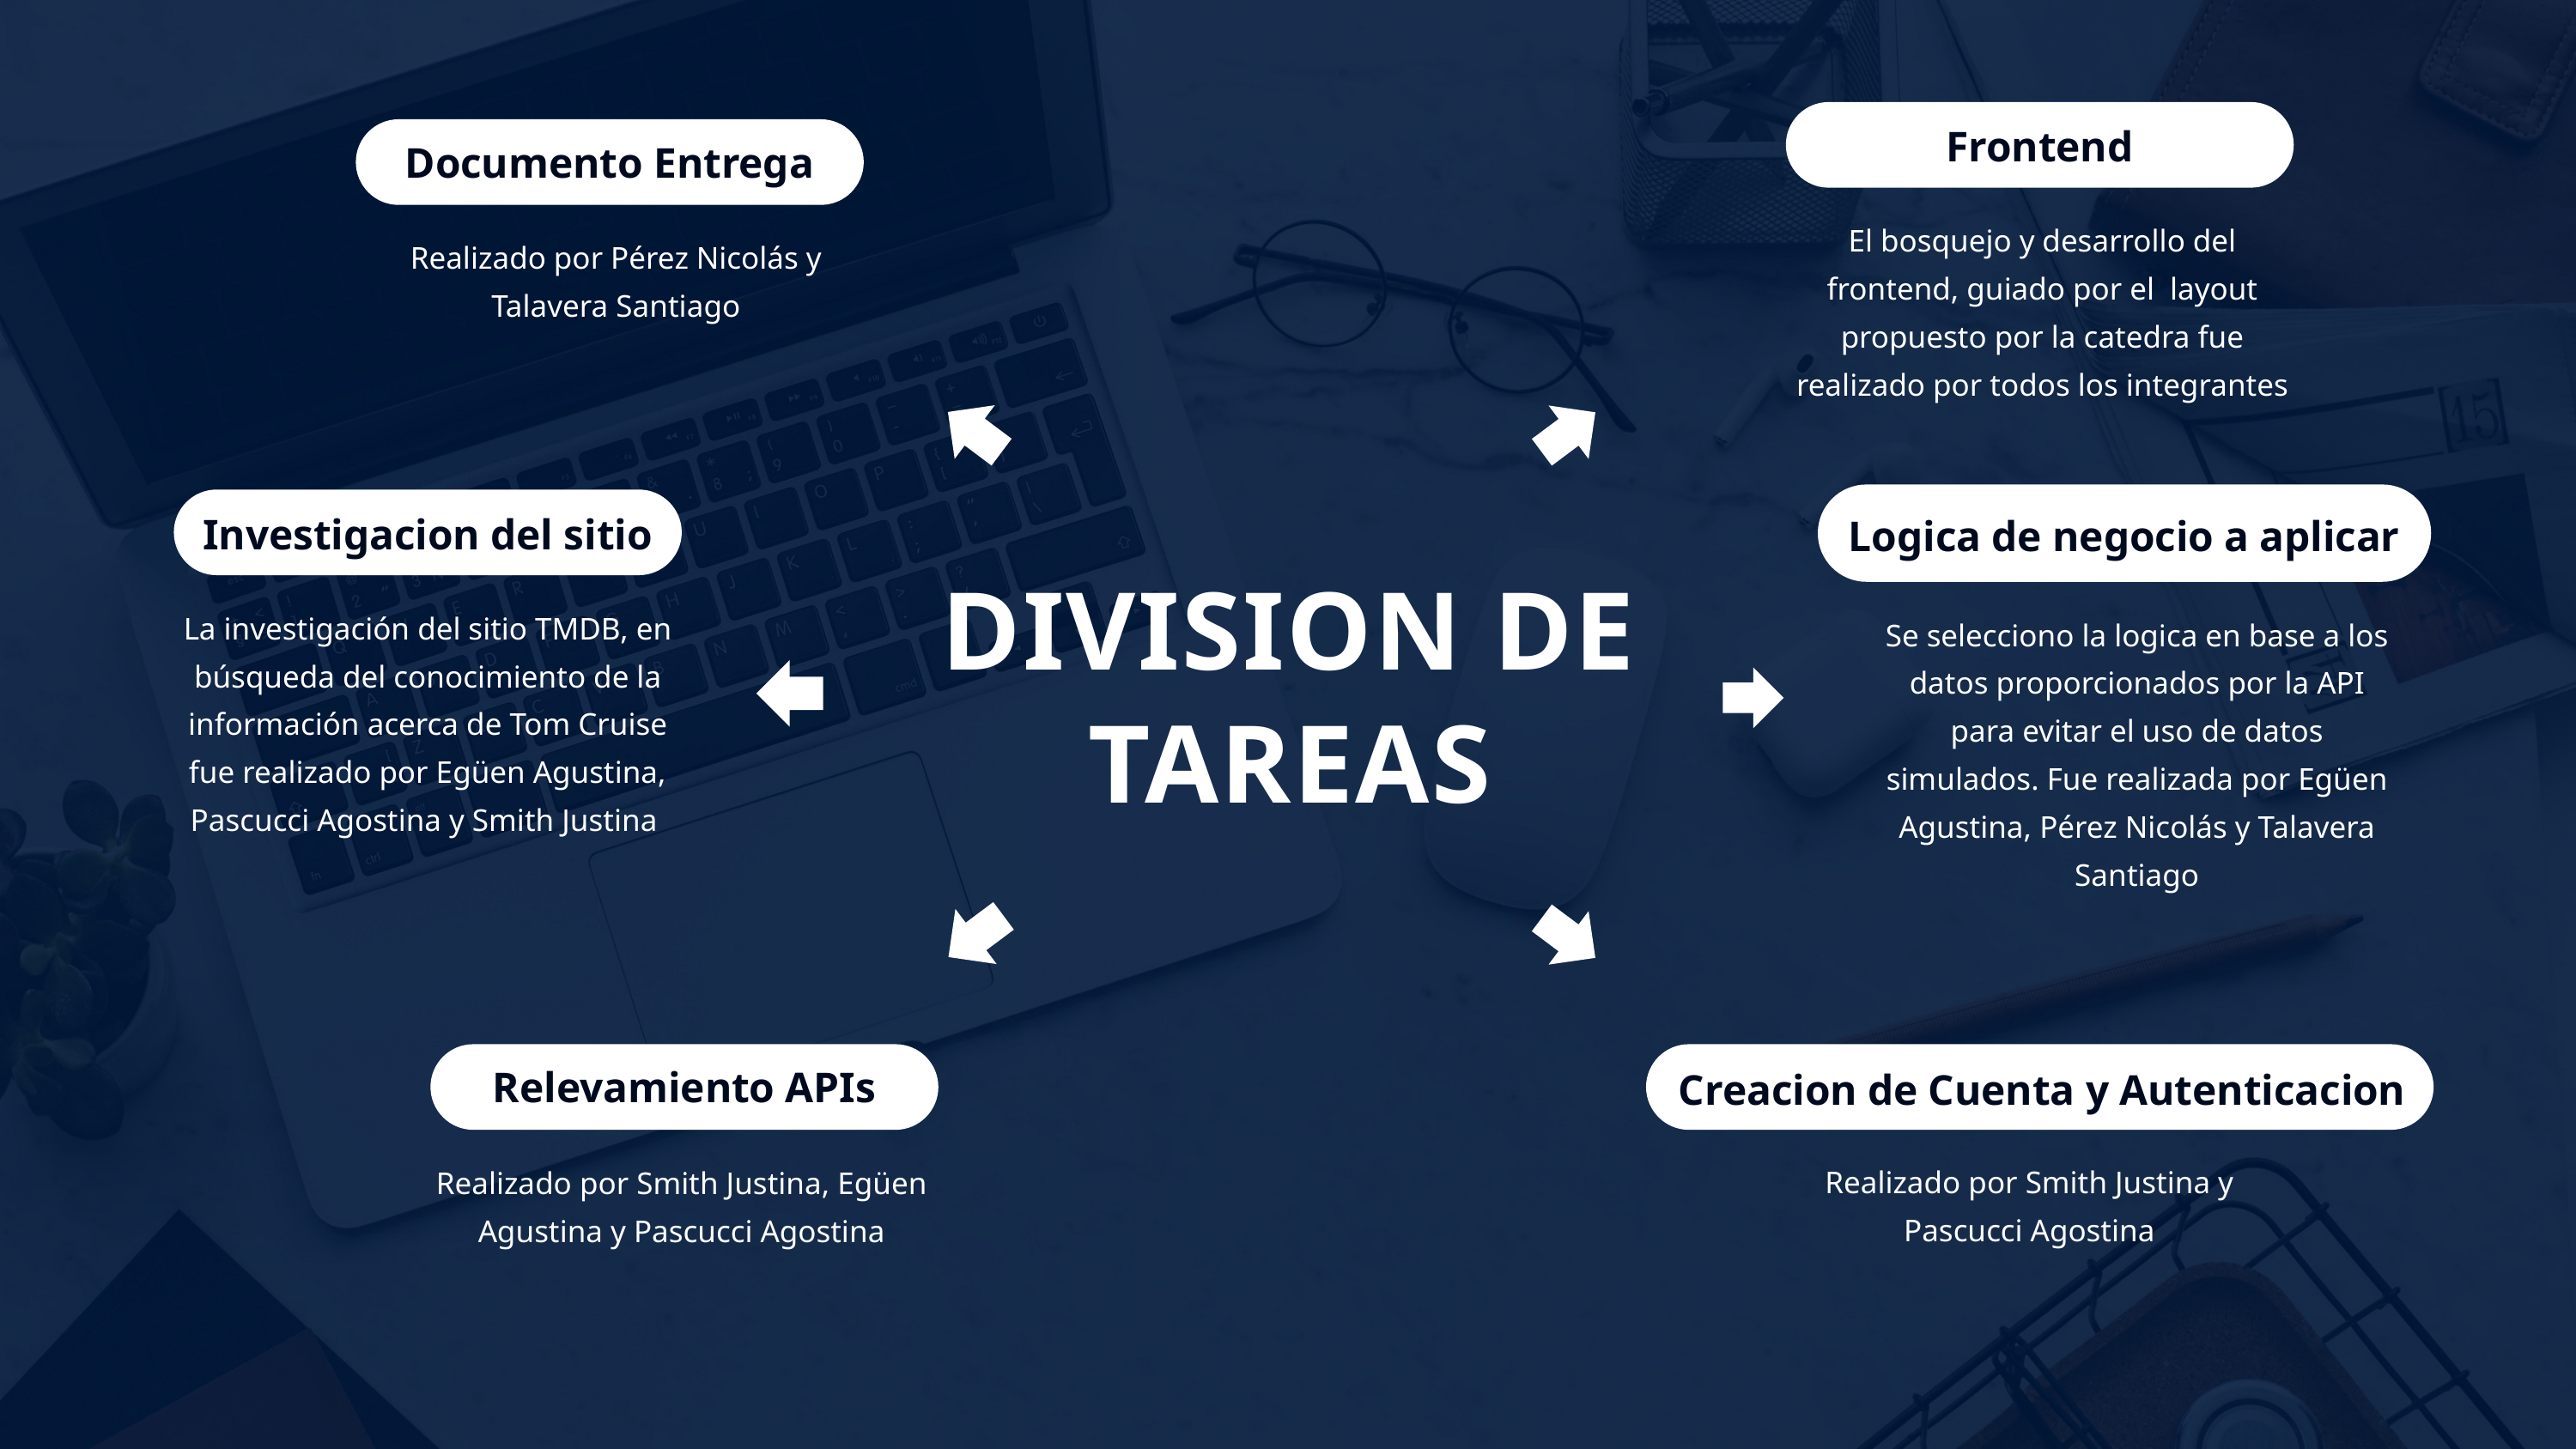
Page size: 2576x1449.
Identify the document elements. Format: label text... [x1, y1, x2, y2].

text_box Realizado por Smith Justina, Egüen Agustina y Pascucci Agostina [425, 1153, 939, 1249]
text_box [173, 489, 683, 576]
text_box Se selecciono la logica en base a los datos proporcionados por la API para evitar el uso de datos simulados. Fue realizada por Egüen Agustina, Pérez Nicolás y Talavera Santiago [1880, 604, 2394, 893]
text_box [355, 118, 865, 205]
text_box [941, 901, 1011, 972]
text_box Realizado por Smith Justina y Pascucci Agostina [1772, 1151, 2287, 1248]
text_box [1785, 101, 2294, 188]
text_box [430, 1044, 939, 1131]
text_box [1645, 1044, 2434, 1131]
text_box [1534, 904, 1602, 972]
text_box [1817, 484, 2432, 582]
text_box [756, 659, 823, 727]
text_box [1722, 667, 1784, 729]
text_box Realizado por Pérez Nicolás y Talavera Santiago [359, 227, 873, 324]
text_box [0, 0, 2576, 1449]
text_box DIVISION DE TAREAS [762, 558, 1818, 825]
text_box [940, 398, 1009, 466]
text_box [1534, 398, 1602, 466]
text_box El bosquejo y desarrollo del frontend, guiado por el layout propuesto por la catedra fue realizado por todos los integrantes [1785, 210, 2300, 403]
text_box La investigación del sitio TMDB, en búsqueda del conocimiento de la información acerca de Tom Cruise fue realizado por Egüen Agustina, Pascucci Agostina y Smith Justina [171, 597, 685, 838]
